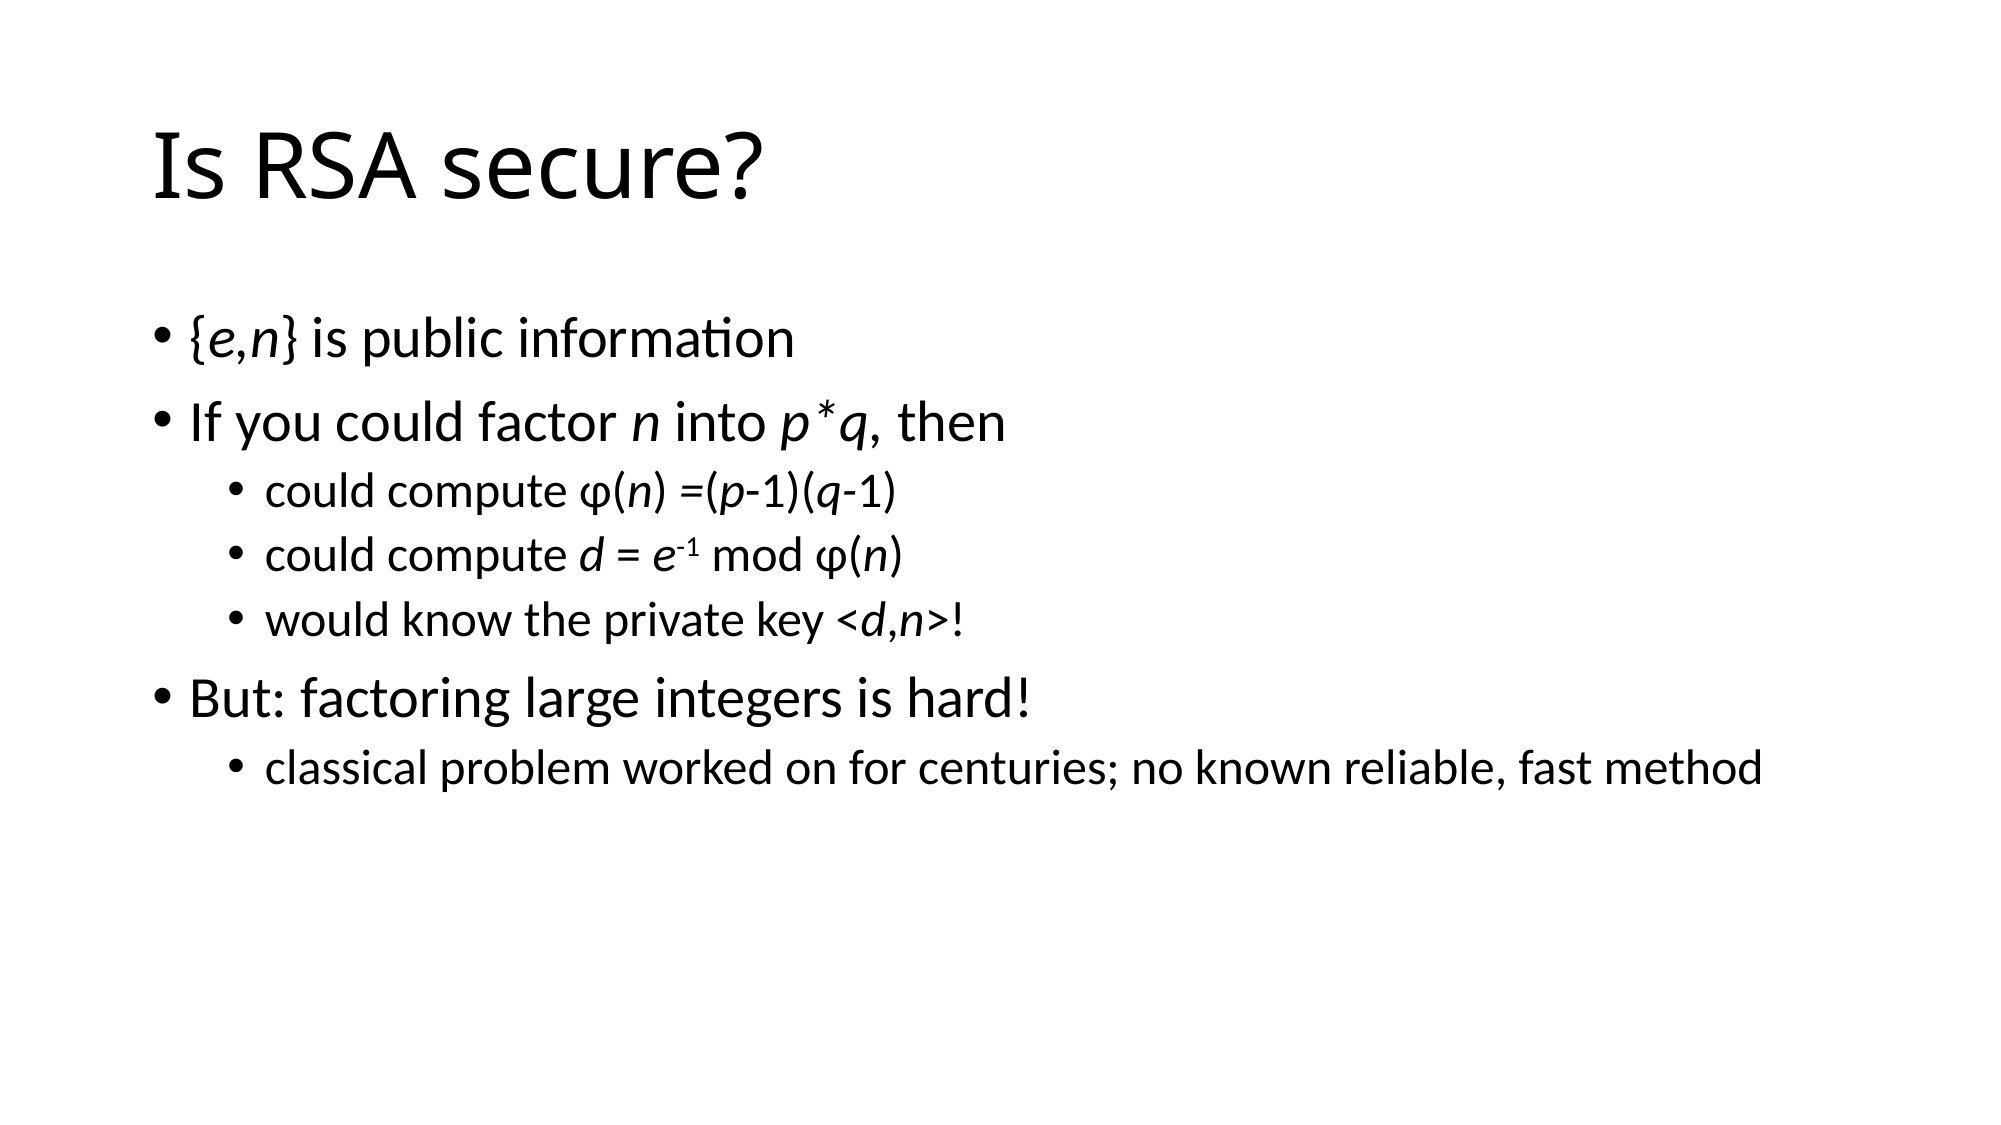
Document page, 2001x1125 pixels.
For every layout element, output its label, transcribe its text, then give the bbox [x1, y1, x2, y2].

title Is RSA secure? [137, 59, 1863, 278]
list {e,n} is public information If you could factor n into p*q, then could compute φ(n) =(p-1)(q-1) could compute d = e-1 mod φ(n) would know the private key <d,n>! But: factoring large integers is hard! classical problem worked on for centuries; no known reliable, fast method [137, 299, 1863, 1014]
